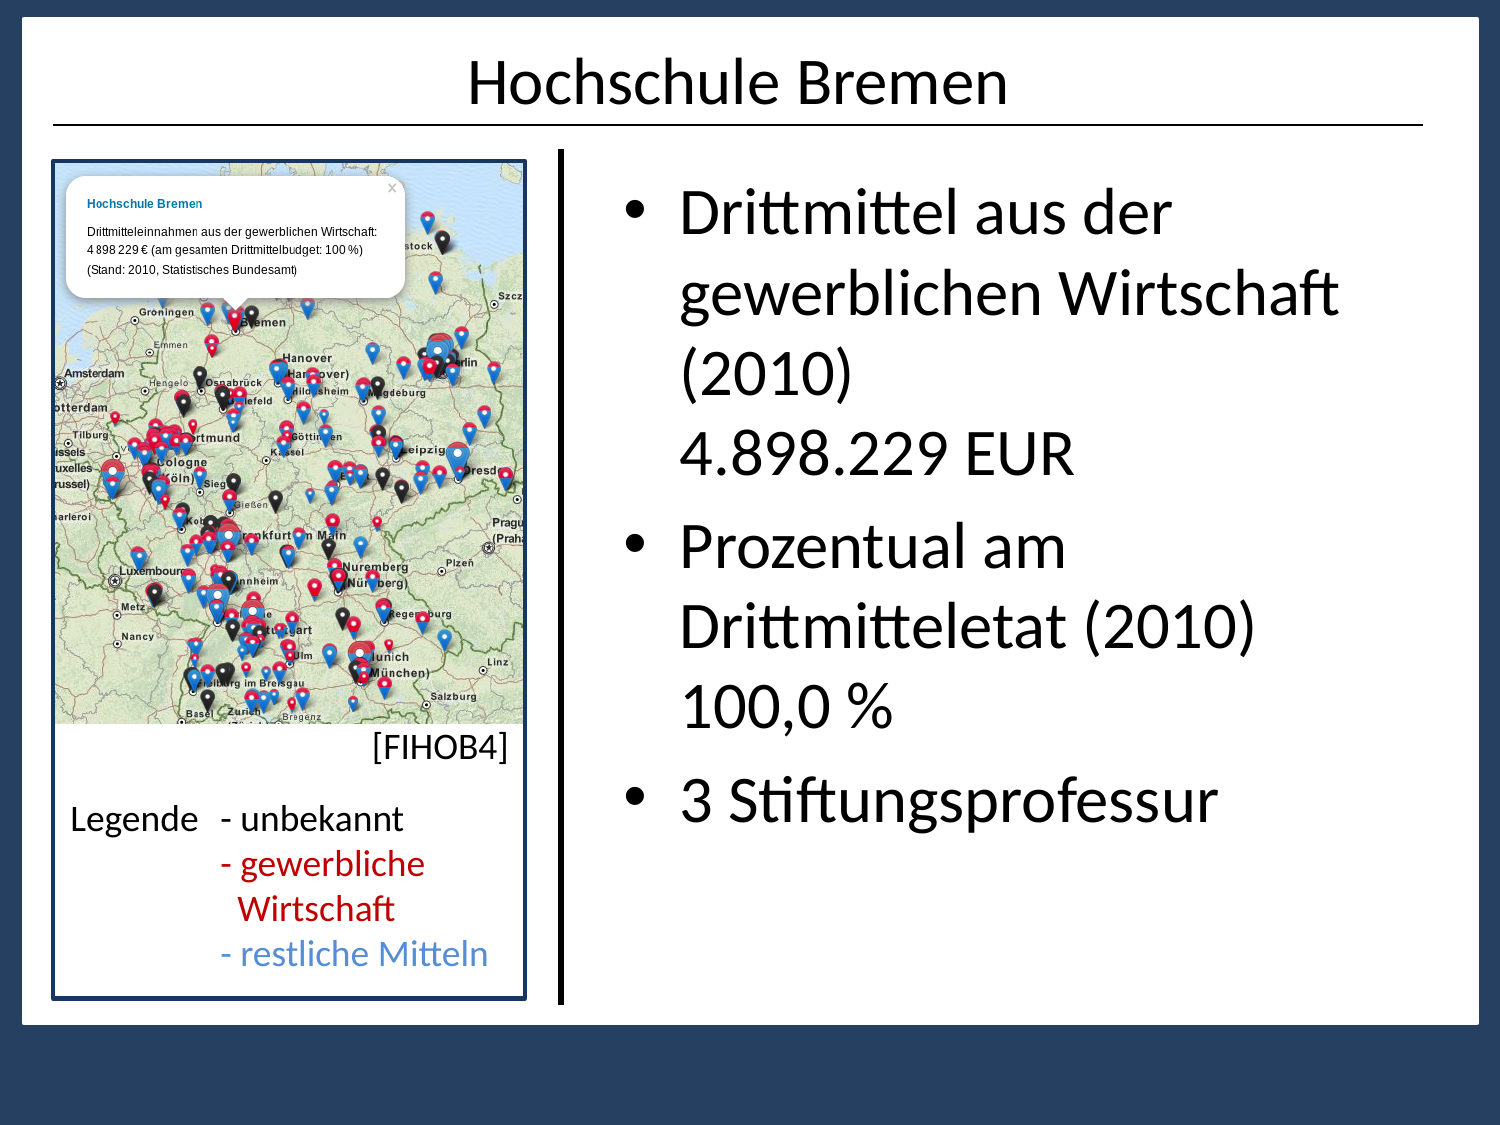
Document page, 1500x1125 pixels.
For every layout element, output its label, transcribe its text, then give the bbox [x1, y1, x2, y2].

picture [52, 159, 526, 724]
list Drittmittel aus der gewerblichen Wirtschaft (2010) 4.898.229 EUR Prozentual am Drittmitteletat (2010) 100,0 % 3 Stiftungsprofessur [608, 160, 1425, 988]
text_box Legende - unbekannt - gewerbliche Wirtschaft - restliche Mitteln [55, 786, 525, 982]
title Hochschule Bremen [53, 30, 1425, 126]
text_box [FIHOB4] [357, 731, 525, 775]
text_box [51, 729, 527, 1001]
